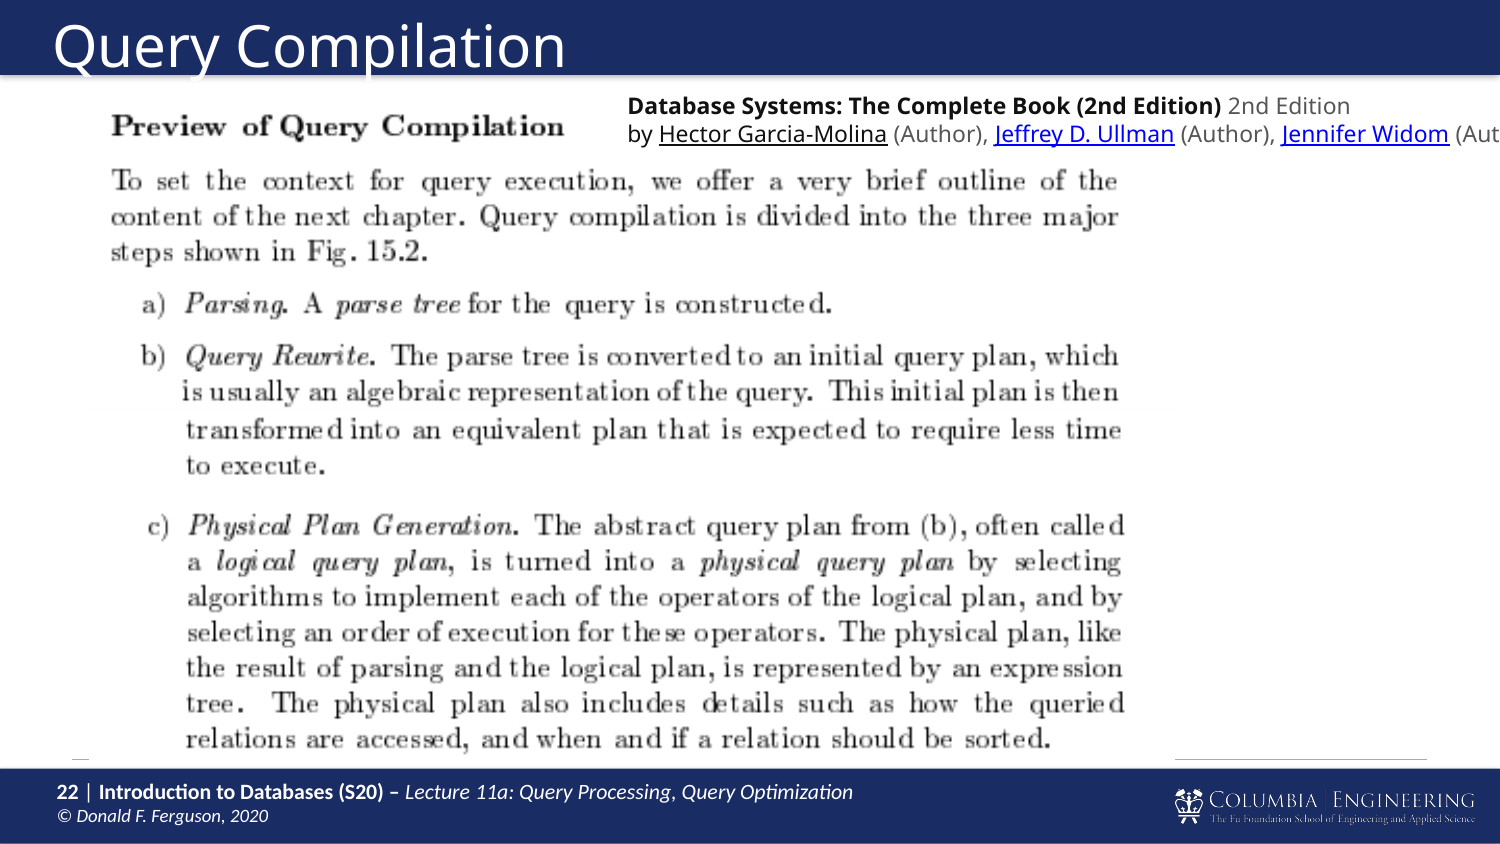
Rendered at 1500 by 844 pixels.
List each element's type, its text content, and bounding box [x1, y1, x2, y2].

title Query Compilation [37, 9, 1396, 73]
text_box Database Systems: The Complete Book (2nd Edition) 2nd Edition by Hector Garcia-Molina (Author), Jeffrey D. Ullman (Author), Jennifer Widom (Author) [1200, 84, 1500, 158]
picture [74, 84, 1199, 763]
